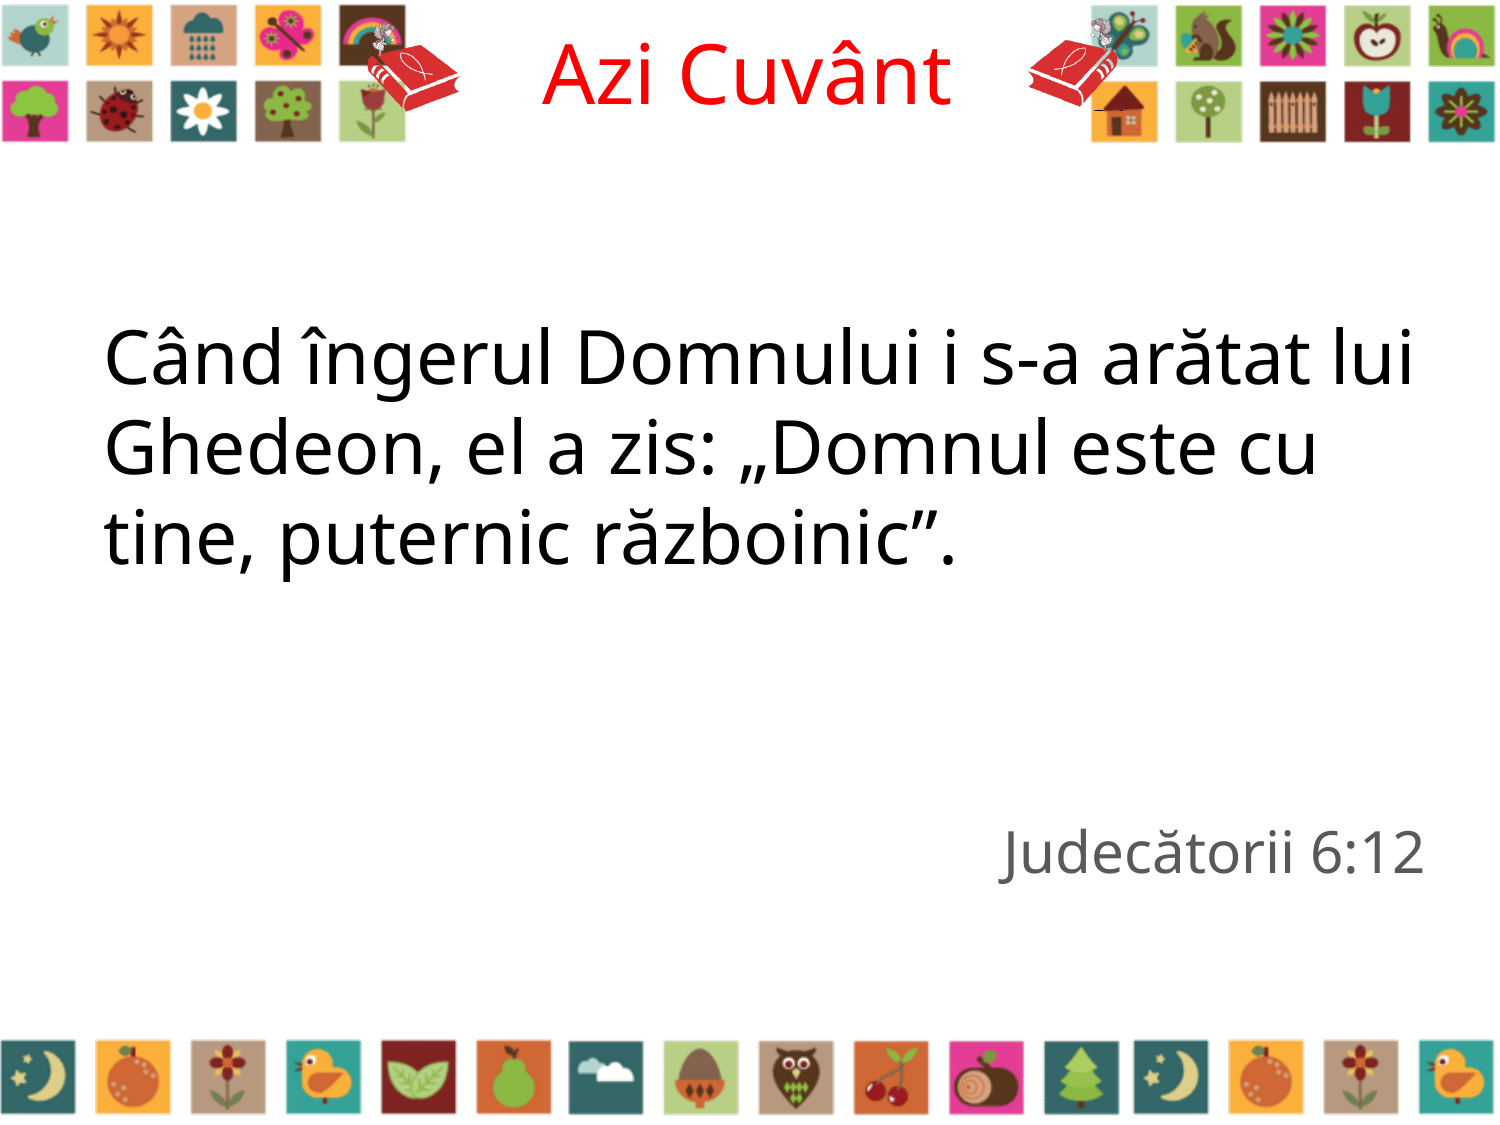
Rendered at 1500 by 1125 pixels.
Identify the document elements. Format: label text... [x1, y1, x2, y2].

picture [996, 3, 1500, 150]
picture [0, 3, 492, 150]
text_box Azi Cuvânt [425, 13, 1078, 129]
text_box Judecătorii 6:12 [808, 807, 1441, 893]
text_box Când îngerul Domnului i s-a arătat lui Ghedeon, el a zis: „Domnul este cu tine, puternic războinic”. [88, 302, 1436, 588]
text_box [0, 1028, 1500, 1118]
